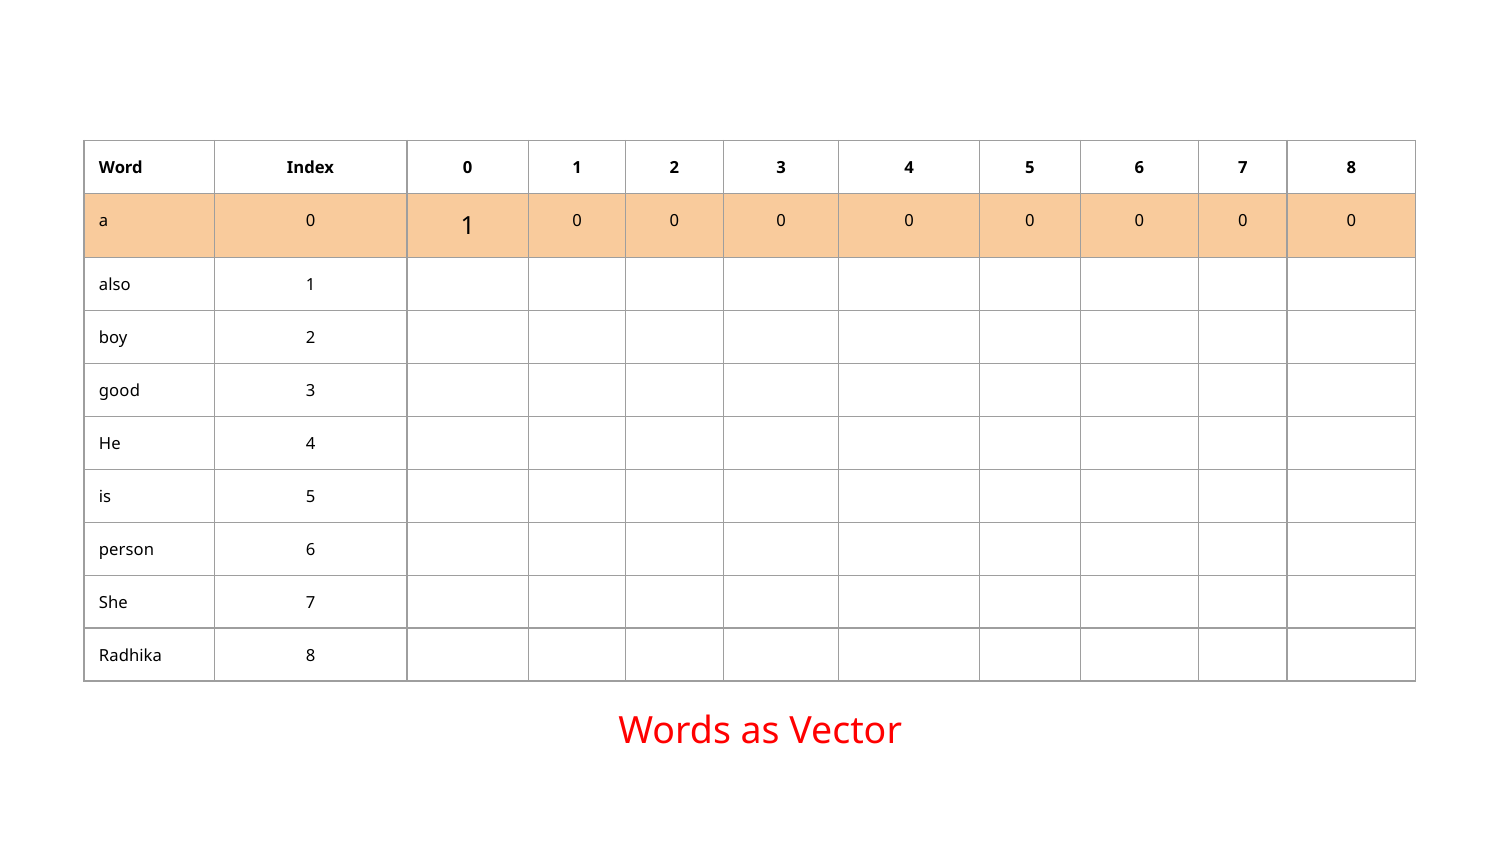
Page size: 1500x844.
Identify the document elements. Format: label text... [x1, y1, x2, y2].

table_cell [408, 258, 528, 310]
table_header 8 [1288, 141, 1415, 193]
table_cell [626, 417, 723, 469]
table_cell [626, 629, 723, 680]
table_cell [408, 417, 528, 469]
table_cell boy [85, 311, 214, 363]
table_cell [408, 576, 528, 627]
table_cell [839, 258, 979, 310]
table_cell 0 [1199, 194, 1286, 257]
table_cell [839, 523, 979, 575]
table_cell 1 [215, 258, 406, 310]
table_cell 5 [215, 470, 406, 522]
table_cell [1081, 470, 1198, 522]
table_cell 6 [215, 523, 406, 575]
table_cell [980, 576, 1080, 627]
table_header 0 [408, 141, 528, 193]
table_header 4 [839, 141, 979, 193]
table_cell [980, 417, 1080, 469]
table_cell 0 [626, 194, 723, 257]
table_cell [980, 523, 1080, 575]
table_cell [724, 311, 838, 363]
table_cell 0 [215, 194, 406, 257]
table_header 2 [626, 141, 723, 193]
table_cell 1 [408, 194, 528, 257]
table_header 3 [724, 141, 838, 193]
table_cell [839, 364, 979, 416]
table_cell [724, 364, 838, 416]
table_cell 3 [215, 364, 406, 416]
table_cell 0 [1288, 194, 1415, 257]
table_cell [724, 629, 838, 680]
table_cell good [85, 364, 214, 416]
table_cell [408, 523, 528, 575]
table_cell a [85, 194, 214, 257]
table_cell [626, 311, 723, 363]
table_cell [626, 364, 723, 416]
table_cell [839, 629, 979, 680]
table_cell [1081, 311, 1198, 363]
table_cell [1199, 364, 1286, 416]
table_cell [1288, 523, 1415, 575]
table_cell [1288, 364, 1415, 416]
table_cell 0 [529, 194, 625, 257]
table_cell [1199, 576, 1286, 627]
table_header 1 [529, 141, 625, 193]
table_cell [1081, 258, 1198, 310]
table_cell [839, 576, 979, 627]
table_cell [724, 258, 838, 310]
table_cell 7 [215, 576, 406, 627]
table_cell [724, 417, 838, 469]
table_cell [1199, 258, 1286, 310]
table_cell [1199, 311, 1286, 363]
table_cell [839, 470, 979, 522]
table_header 6 [1081, 141, 1198, 193]
table_cell [839, 311, 979, 363]
table_cell [529, 364, 625, 416]
table_cell [1288, 470, 1415, 522]
table_cell 0 [1081, 194, 1198, 257]
table_cell He [85, 417, 214, 469]
table_cell She [85, 576, 214, 627]
table_cell [408, 364, 528, 416]
table_cell Radhika [85, 629, 214, 680]
text_box Words as Vector [165, 693, 1356, 765]
table_cell [408, 470, 528, 522]
table_cell [724, 523, 838, 575]
table_cell [980, 364, 1080, 416]
table_cell [1199, 523, 1286, 575]
table_cell [1081, 523, 1198, 575]
table_cell [839, 417, 979, 469]
table_cell 0 [839, 194, 979, 257]
table_header 7 [1199, 141, 1286, 193]
table_cell 0 [724, 194, 838, 257]
table_cell [529, 629, 625, 680]
table_cell 8 [215, 629, 406, 680]
table_cell [980, 311, 1080, 363]
table_cell [529, 311, 625, 363]
table_header 5 [980, 141, 1080, 193]
table_cell [529, 576, 625, 627]
table_cell [1199, 629, 1286, 680]
table_cell [529, 417, 625, 469]
table_cell [1081, 629, 1198, 680]
table_cell [1288, 417, 1415, 469]
table_cell [724, 470, 838, 522]
table_cell person [85, 523, 214, 575]
table_cell [1288, 576, 1415, 627]
table_cell [1199, 470, 1286, 522]
table_cell [724, 576, 838, 627]
table_cell 2 [215, 311, 406, 363]
table_cell is [85, 470, 214, 522]
table_cell [626, 576, 723, 627]
table_header Index [215, 141, 406, 193]
table_cell [1288, 258, 1415, 310]
table_cell [1199, 417, 1286, 469]
table_cell [980, 470, 1080, 522]
table_cell [408, 311, 528, 363]
table_cell also [85, 258, 214, 310]
table_cell [1081, 364, 1198, 416]
table_cell [408, 629, 528, 680]
table_cell [529, 258, 625, 310]
table_cell [626, 523, 723, 575]
table_header Word [85, 141, 214, 193]
table_cell [1288, 311, 1415, 363]
table_cell [626, 470, 723, 522]
table_cell [1288, 629, 1415, 680]
table_cell 4 [215, 417, 406, 469]
table_cell [980, 629, 1080, 680]
table_cell [529, 470, 625, 522]
table_cell [980, 258, 1080, 310]
table_cell [529, 523, 625, 575]
table_cell [1081, 576, 1198, 627]
table_cell [626, 258, 723, 310]
table_cell 0 [980, 194, 1080, 257]
table_cell [1081, 417, 1198, 469]
